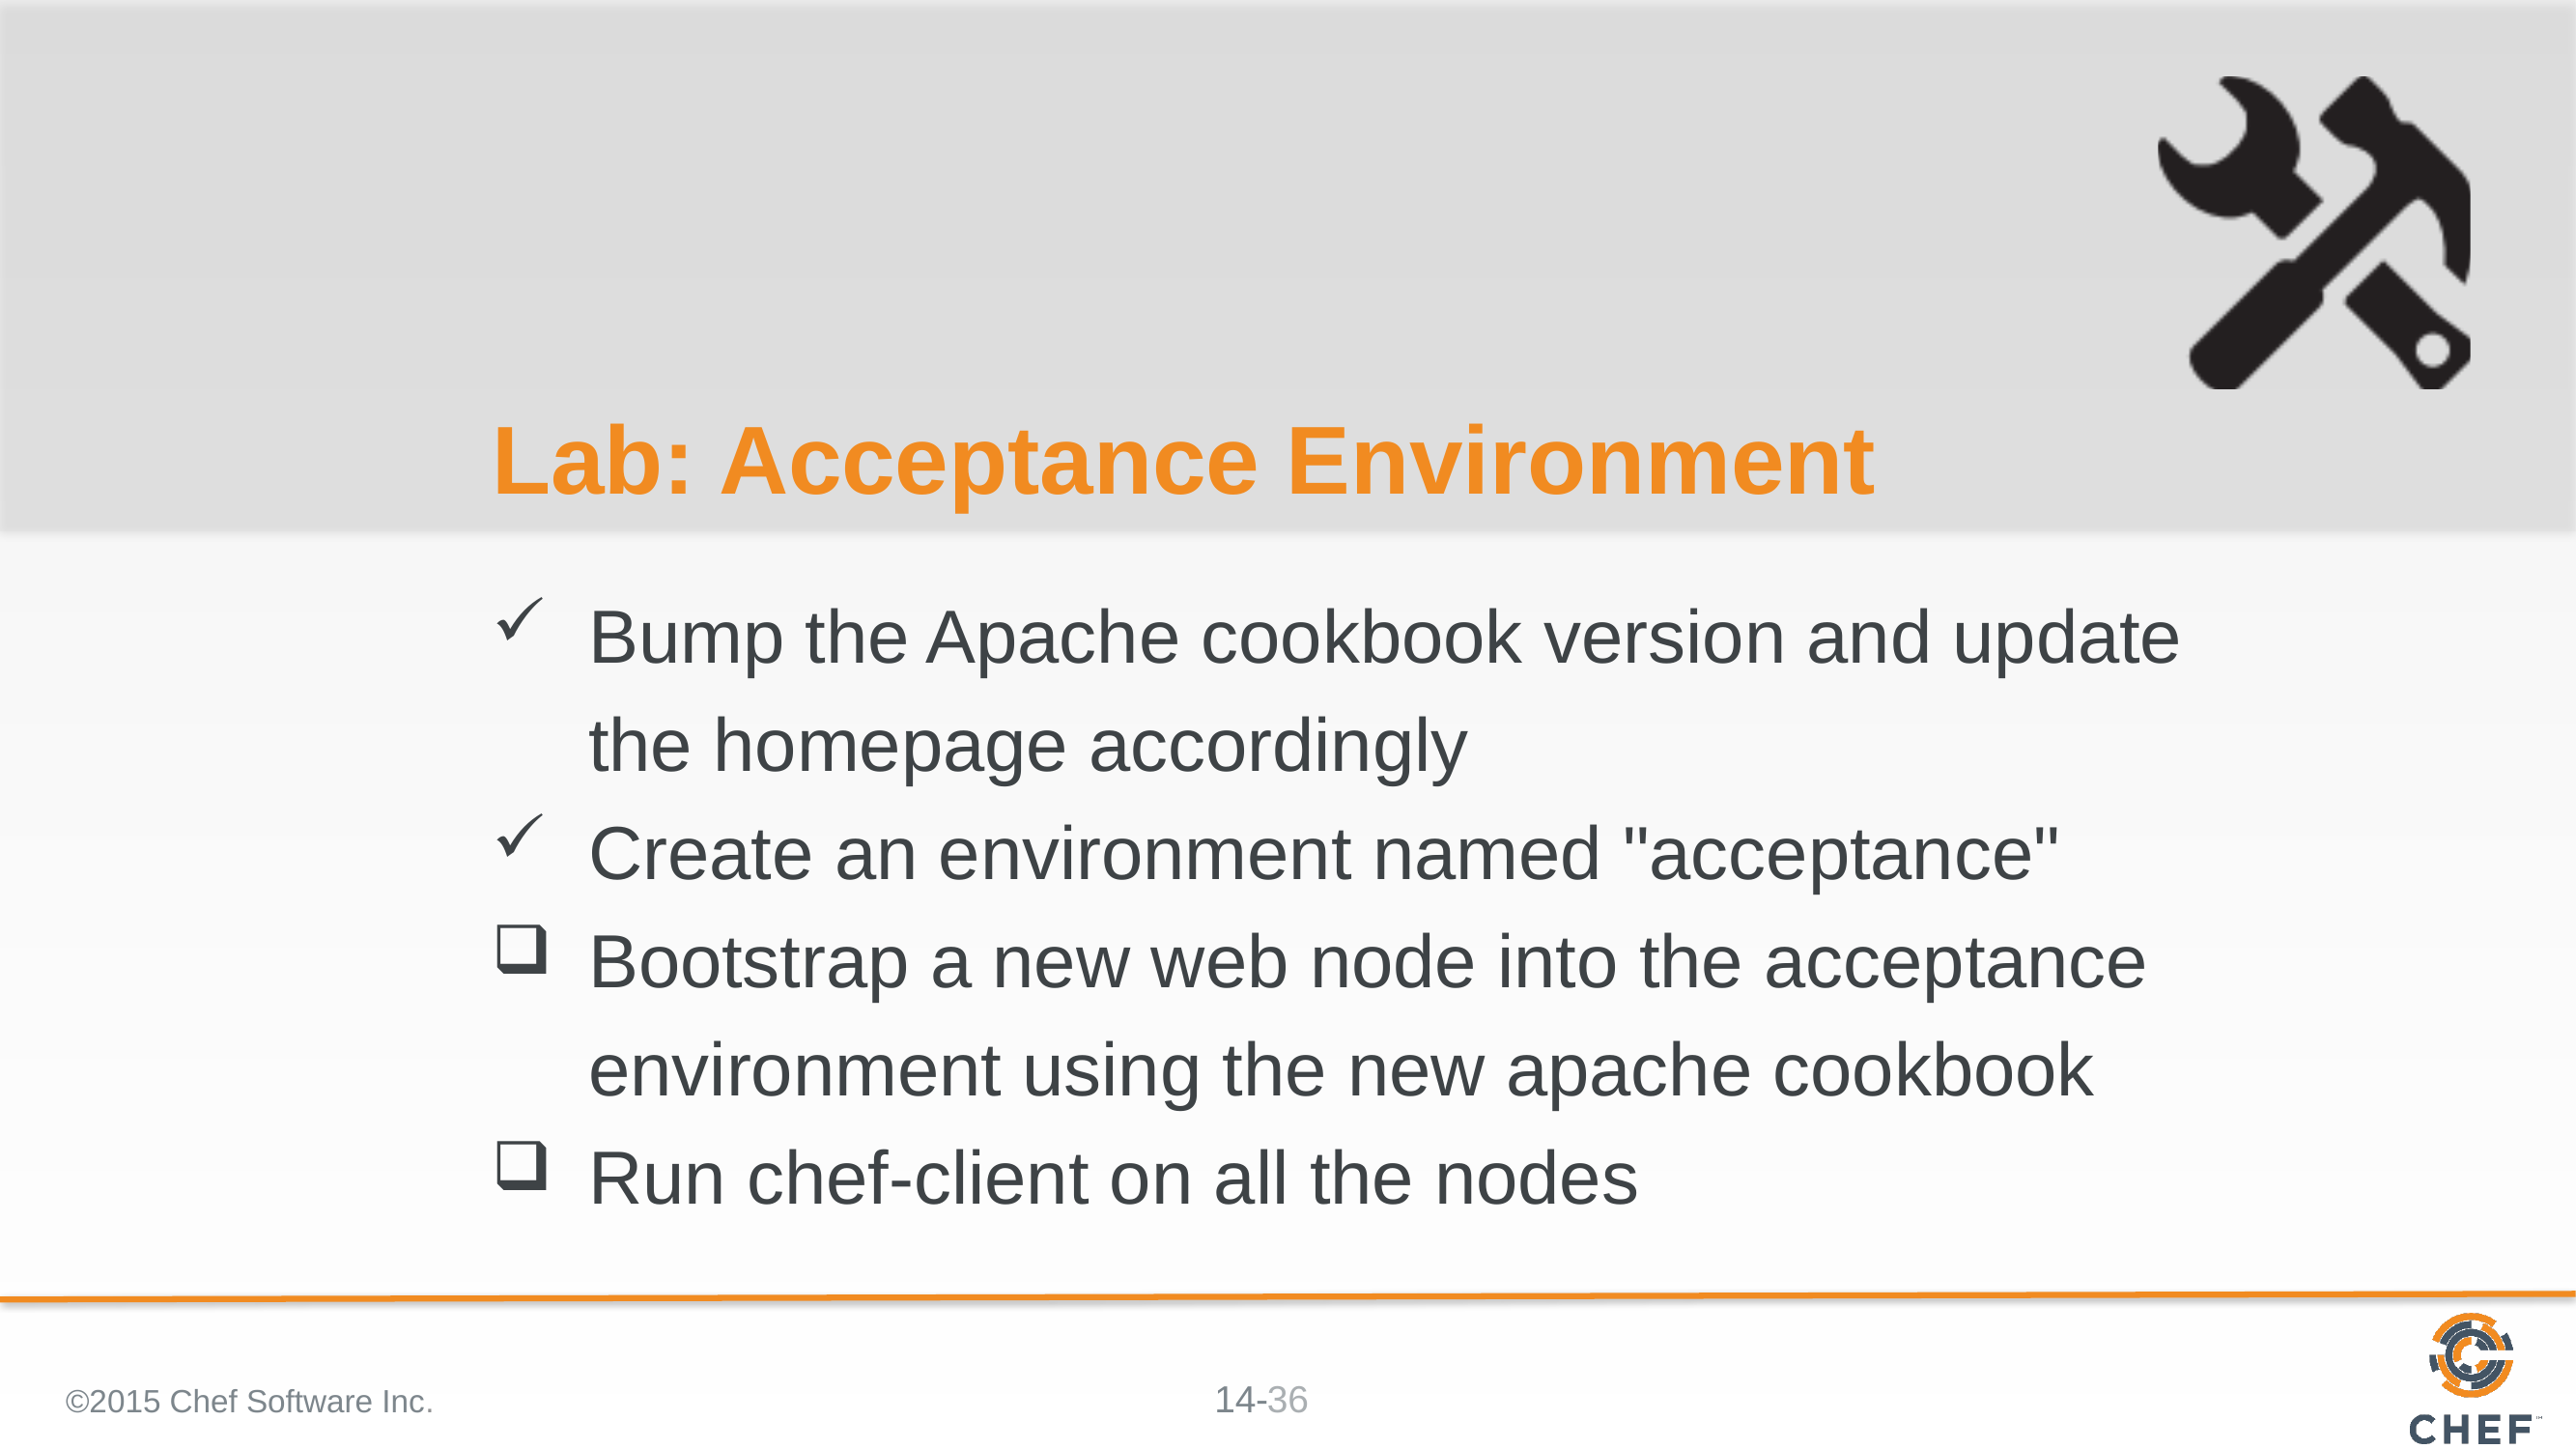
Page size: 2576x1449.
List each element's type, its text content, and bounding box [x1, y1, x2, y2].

slide_number 36 [998, 1359, 1578, 1437]
title Lab: Acceptance Environment [477, 395, 2217, 531]
picture [2399, 1297, 2550, 1449]
footer ©2015 Chef Software Inc. [51, 1359, 952, 1440]
subtitle Bump the Apache cookbook version and update the homepage accordingly Create an environment named "acceptance" Bootstrap a new web node into the acceptance environment using the new apache cookbook Run chef-client on all the nodes [477, 555, 2217, 1233]
